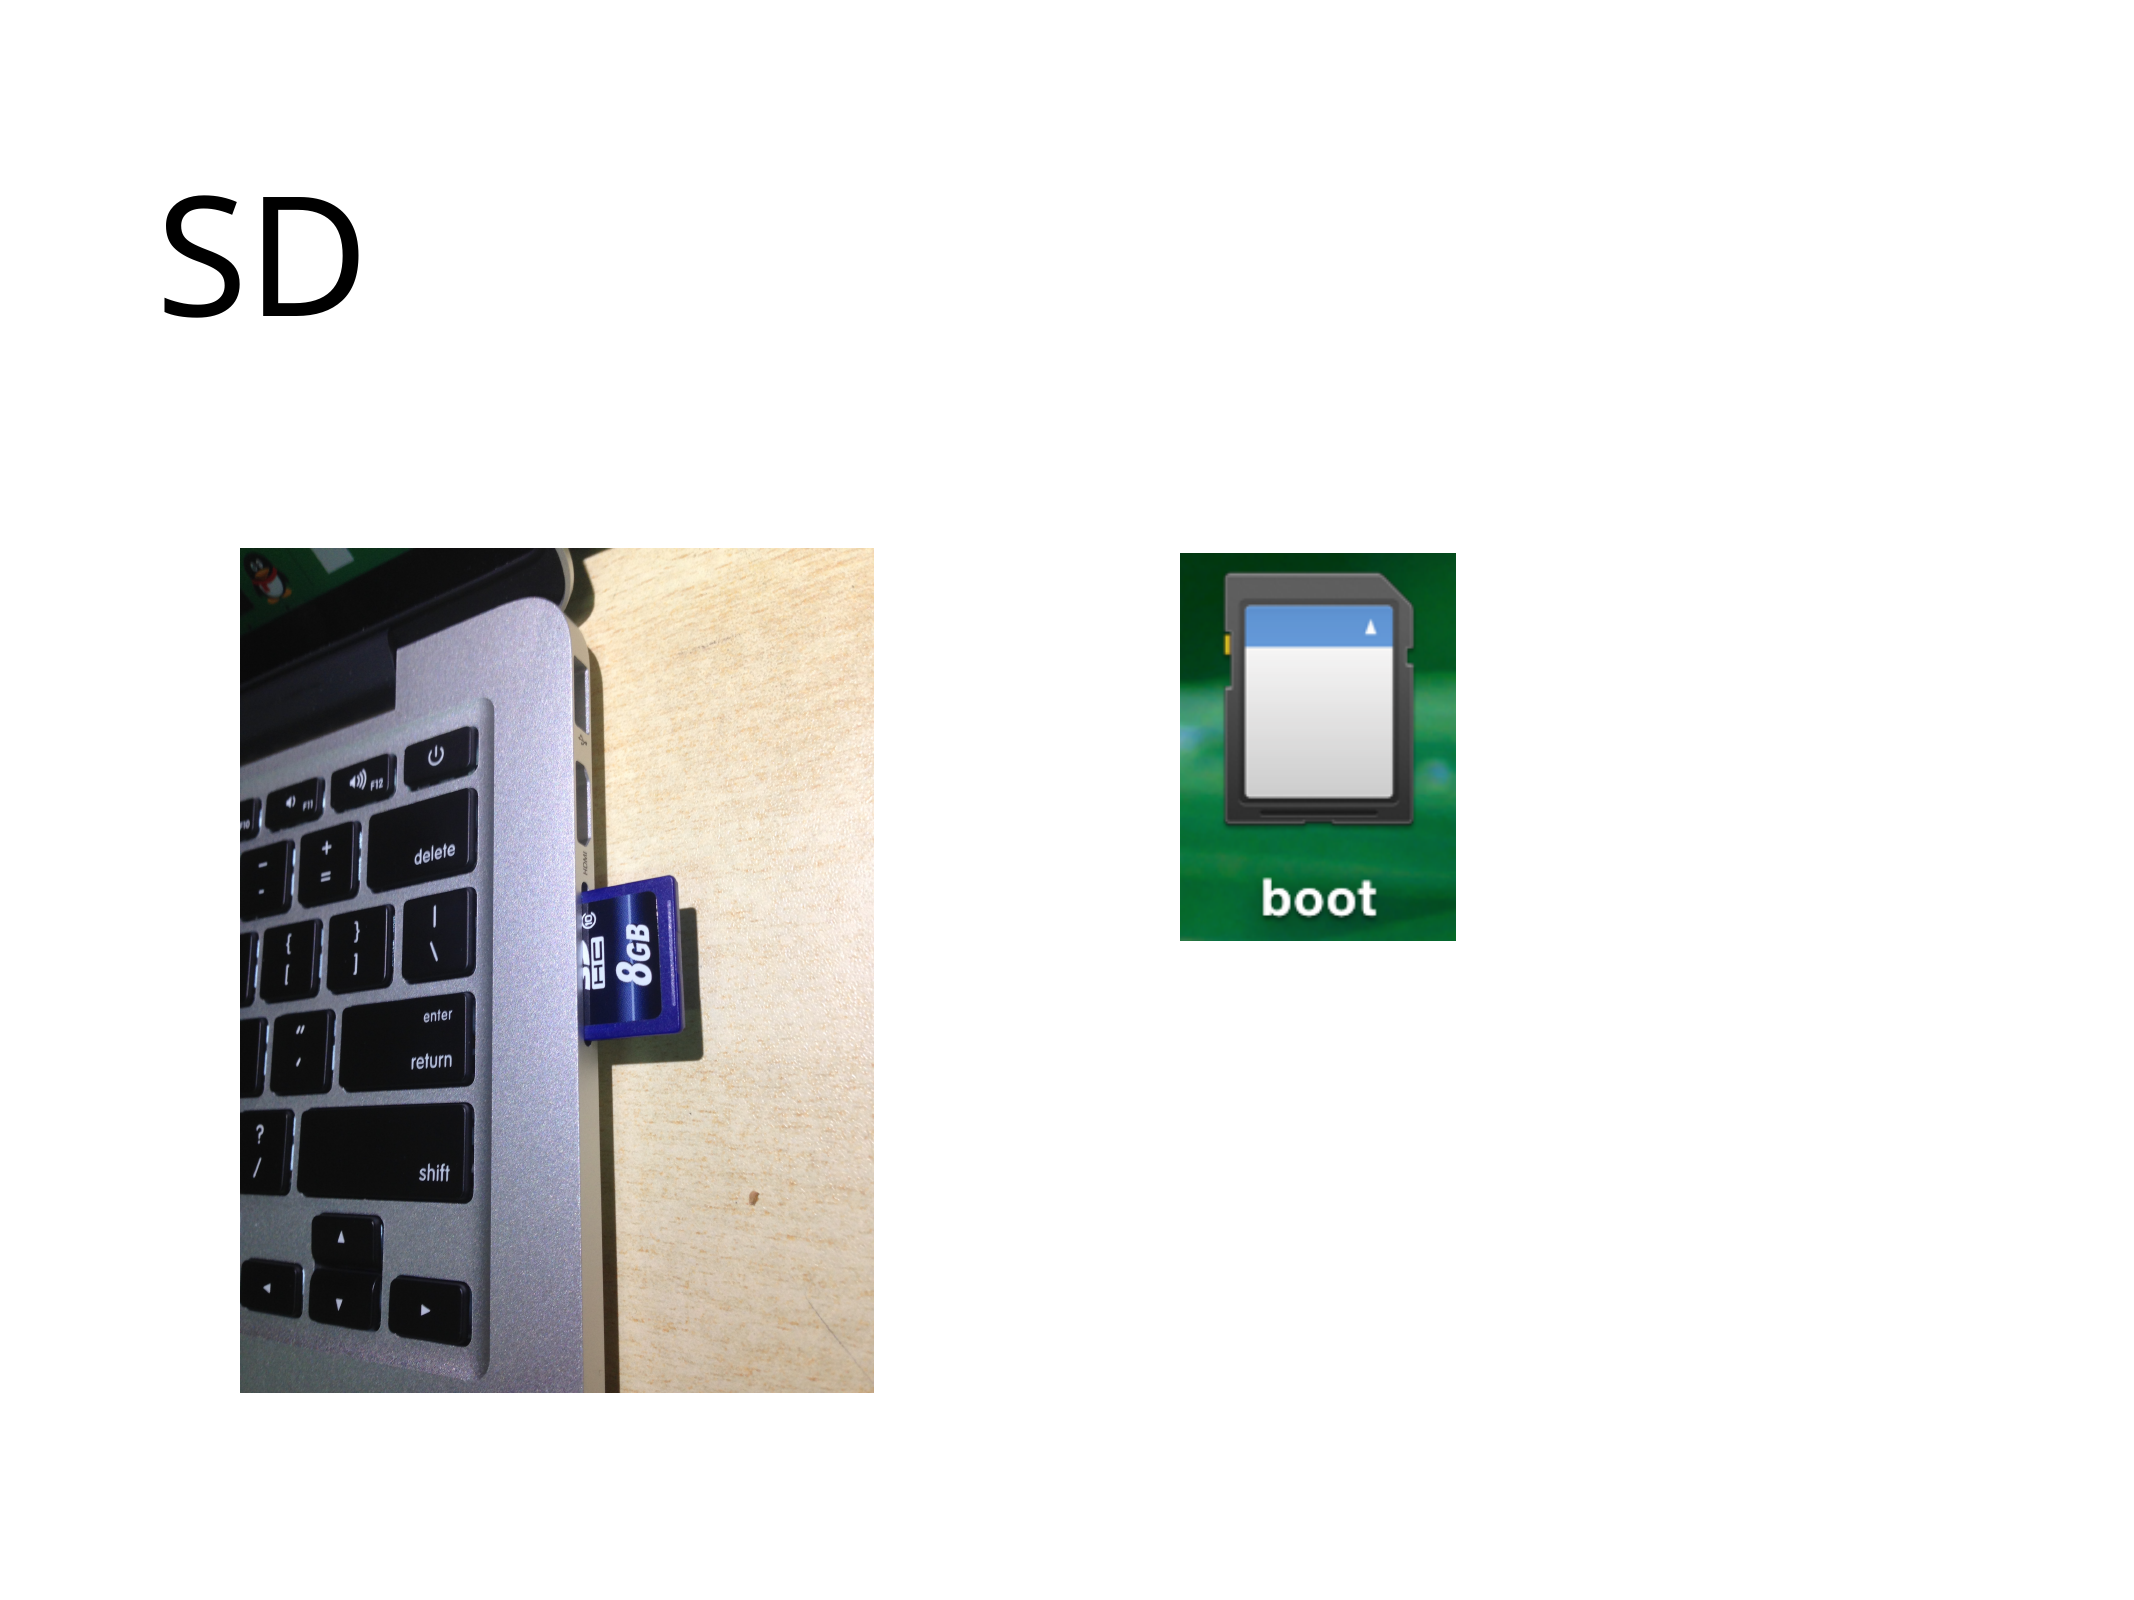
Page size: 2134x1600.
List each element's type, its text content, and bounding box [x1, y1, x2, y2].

title SD [155, 72, 1978, 428]
picture [240, 548, 874, 1393]
picture [1179, 552, 1456, 941]
